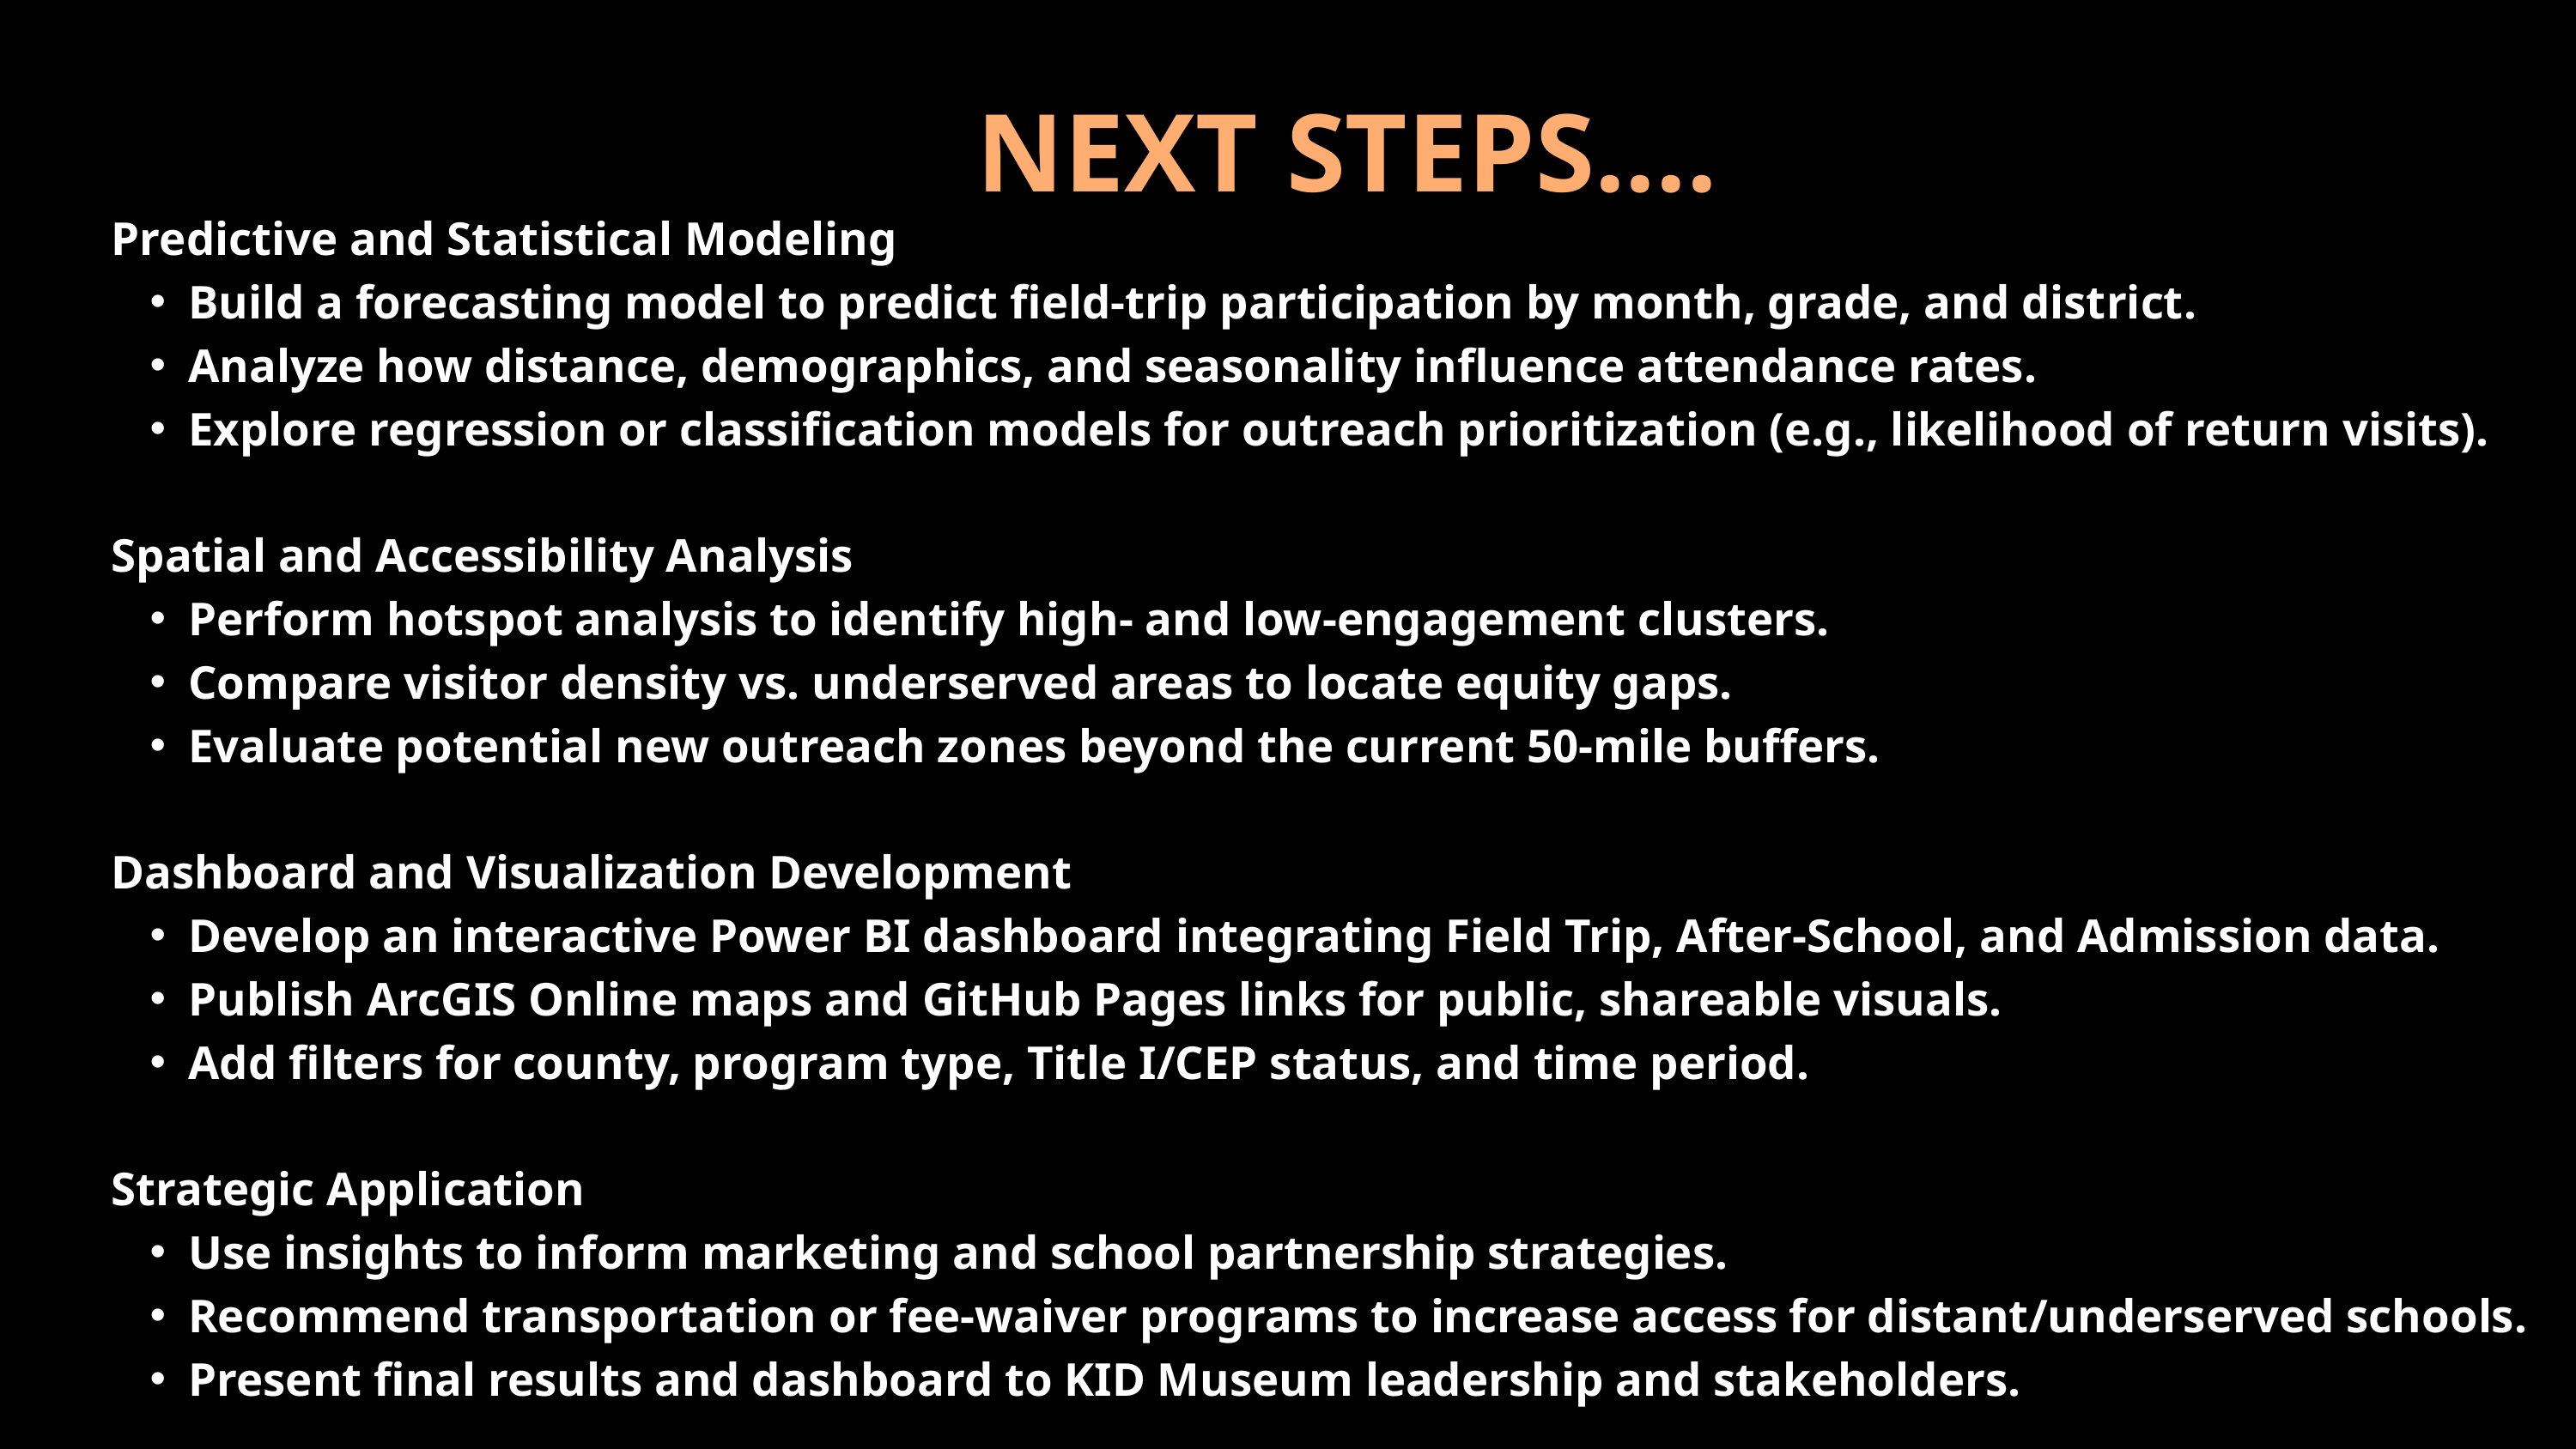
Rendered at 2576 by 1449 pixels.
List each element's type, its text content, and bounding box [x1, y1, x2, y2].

text_box NEXT STEPS.... [263, 63, 2432, 201]
text_box Predictive and Statistical Modeling Build a forecasting model to predict field-trip participation by month, grade, and district. Analyze how distance, demographics, and seasonality influence attendance rates. Explore regression or classification models for outreach prioritization (e.g., likelihood of return visits). Spatial and Accessibility Analysis Perform hotspot analysis to identify high- and low-engagement clusters. Compare visitor density vs. underserved areas to locate equity gaps. Evaluate potential new outreach zones beyond the current 50-mile buffers. Dashboard and Visualization Development Develop an interactive Power BI dashboard integrating Field Trip, After-School, and Admission data. Publish ArcGIS Online maps and GitHub Pages links for public, shareable visuals. Add filters for county, program type, Title I/CEP status, and time period. Strategic Application Use insights to inform marketing and school partnership strategies. Recommend transportation or fee-waiver programs to increase access for distant/underserved schools. Present final results and dashboard to KID Museum leadership and stakeholders. [111, 201, 2533, 1449]
